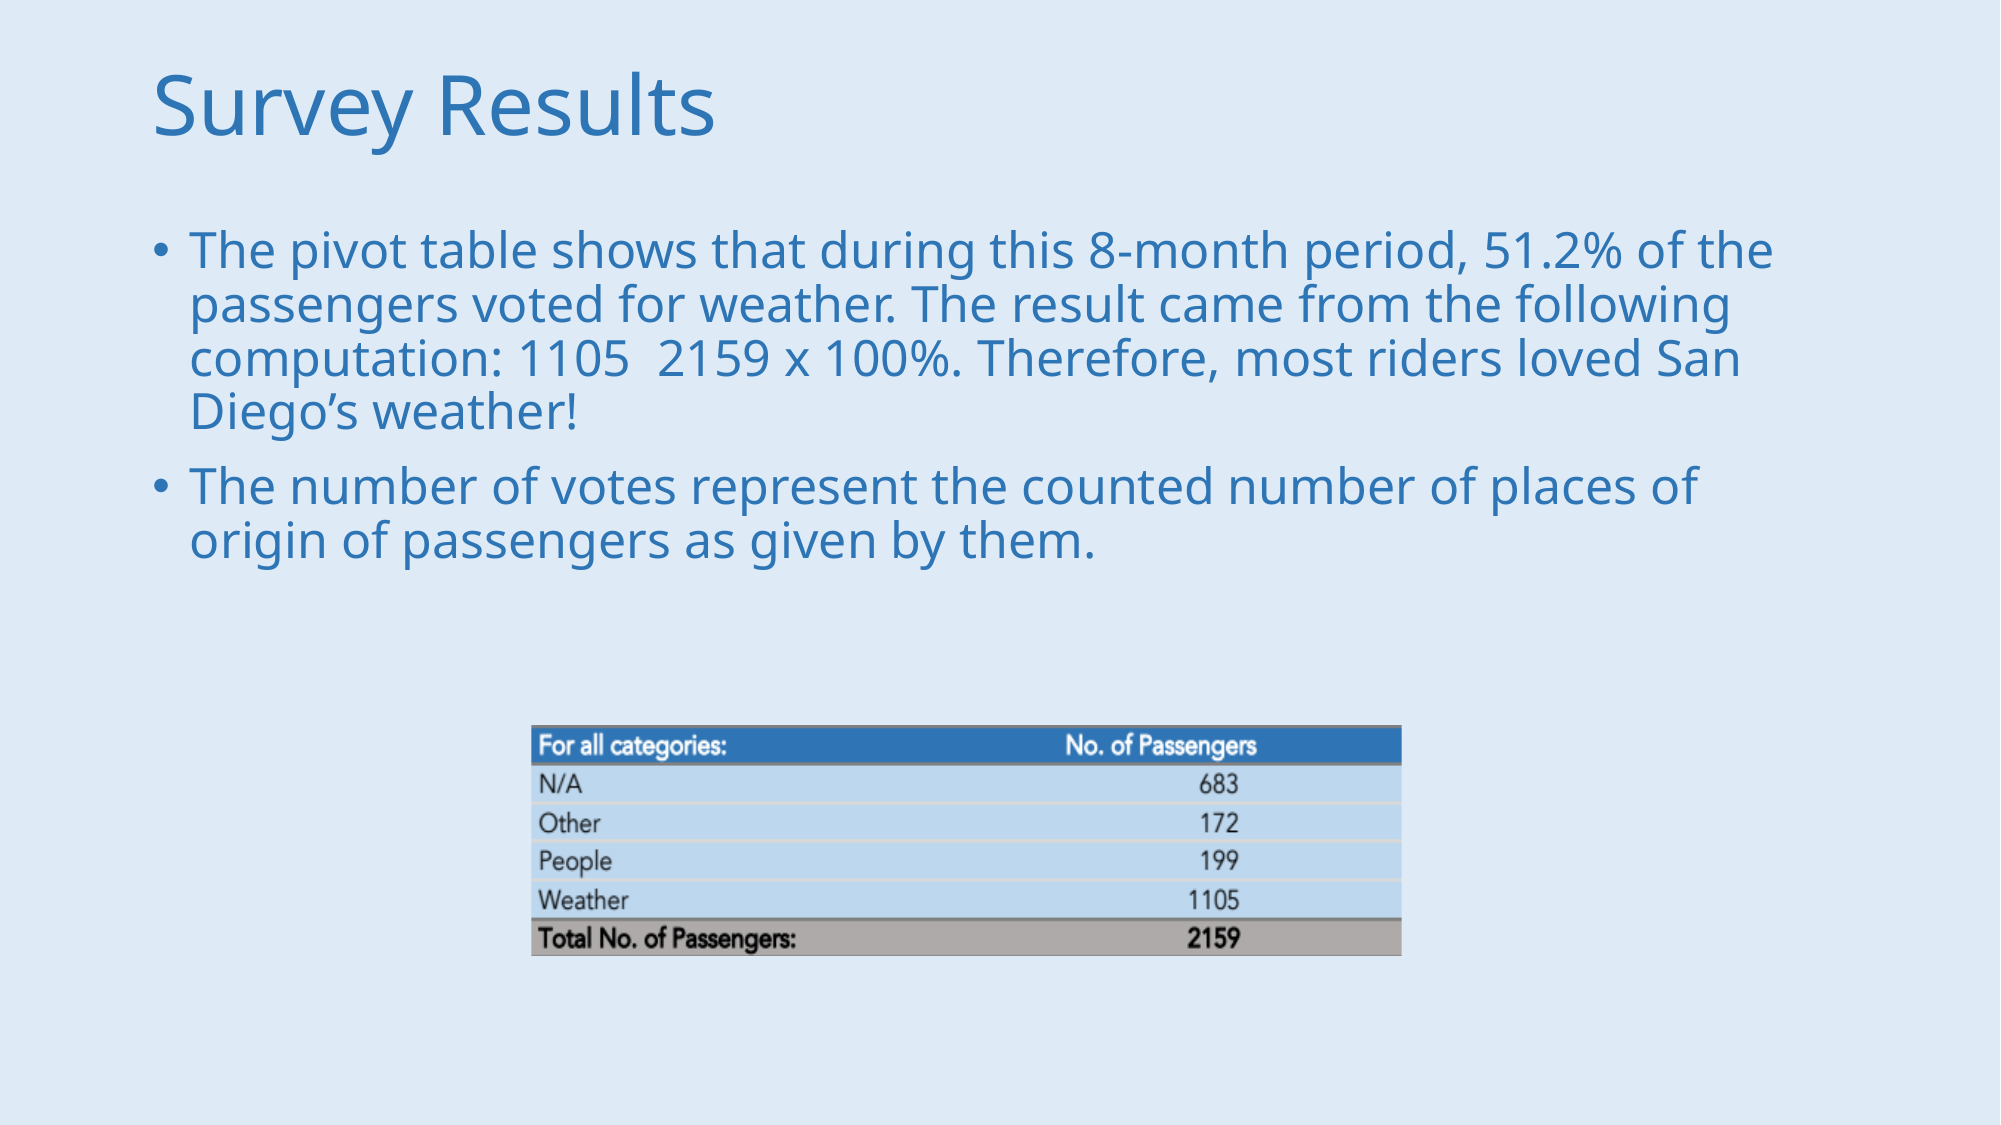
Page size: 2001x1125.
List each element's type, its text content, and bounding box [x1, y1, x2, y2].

title Survey Results [137, 0, 1863, 218]
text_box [531, 725, 1402, 956]
